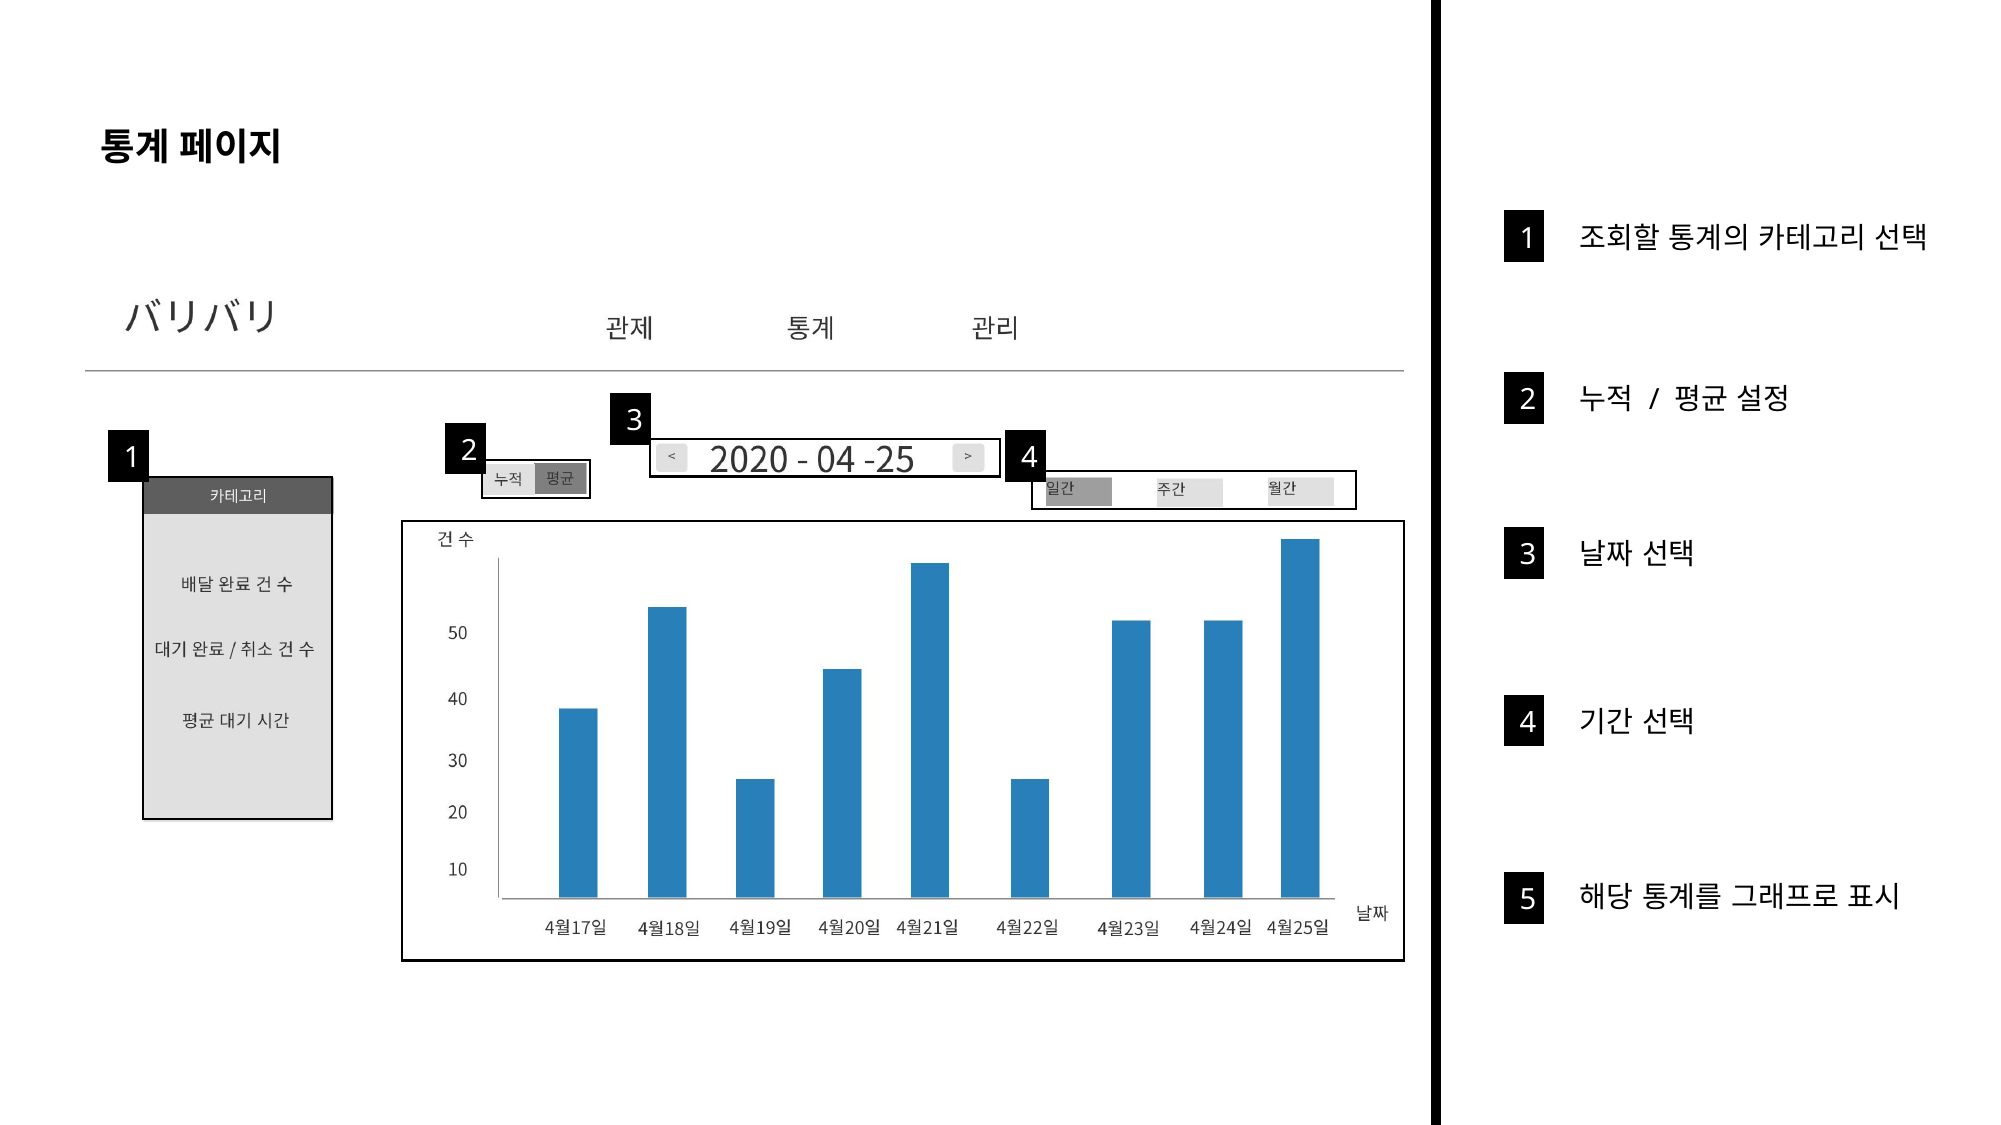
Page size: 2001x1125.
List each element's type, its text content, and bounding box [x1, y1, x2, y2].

text_box 통계 페이지 [85, 115, 634, 176]
text_box 기간 선택 [1565, 695, 2000, 746]
text_box 2 [1504, 372, 1544, 424]
picture [85, 266, 1404, 981]
text_box 4 [1504, 695, 1544, 746]
text_box 해당 통계를 그래프로 표시 [1565, 871, 2000, 922]
text_box 3 [1504, 527, 1544, 579]
text_box 1 [1504, 210, 1544, 262]
text_box 5 [1504, 872, 1544, 924]
text_box 날짜 선택 [1565, 528, 2000, 579]
text_box 누적 / 평균 설정 [1565, 373, 2000, 423]
text_box 조회할 통계의 카테고리 선택 [1565, 211, 2000, 262]
